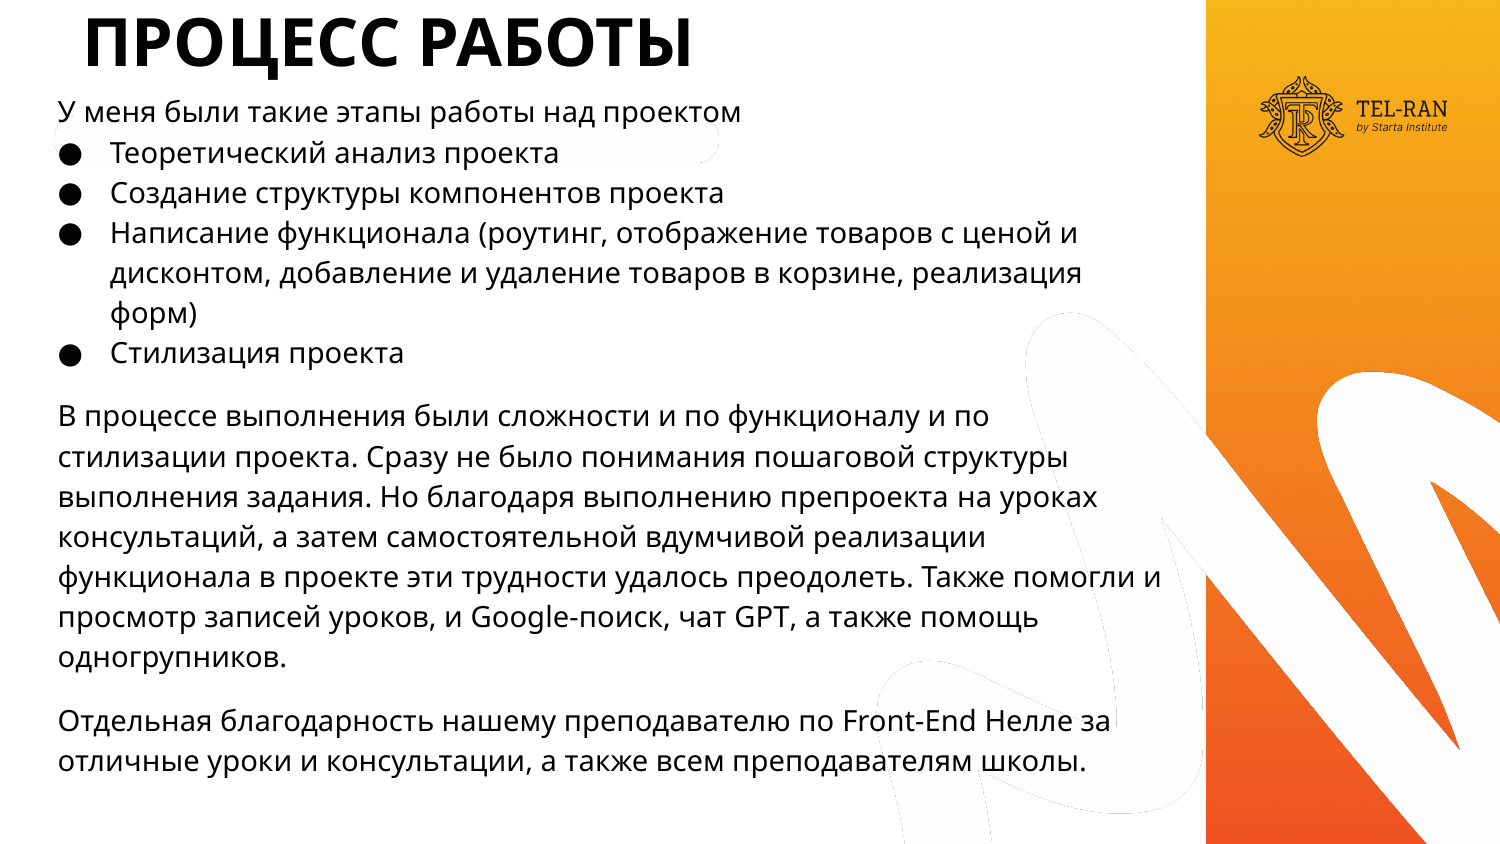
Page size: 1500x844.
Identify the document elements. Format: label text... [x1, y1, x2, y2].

text_box У меня были такие этапы работы над проектом Теоретический анализ проекта Создание структуры компонентов проекта Написание функционала (роутинг, отображение товаров с ценой и дисконтом, добавление и удаление товаров в корзине, реализация форм) Стилизация проекта В процессе выполнения были сложности и по функционалу и по стилизации проекта. Сразу не было понимания пошаговой структуры выполнения задания. Но благодаря выполнению препроекта на уроках консультаций, а затем самостоятельной вдумчивой реализации функционала в проекте эти трудности удалось преодолеть. Также помогли и просмотр записей уроков, и Google-поиск, чат GPT, а также помощь одногрупников. Отдельная благодарность нашему преподавателю по Front-End Нелле за отличные уроки и консультации, а также всем преподавателям школы. [34, 88, 1164, 783]
text_box ПРОЦЕСС РАБОТЫ [82, 0, 1073, 88]
picture [770, 0, 1500, 844]
picture [54, 115, 719, 163]
